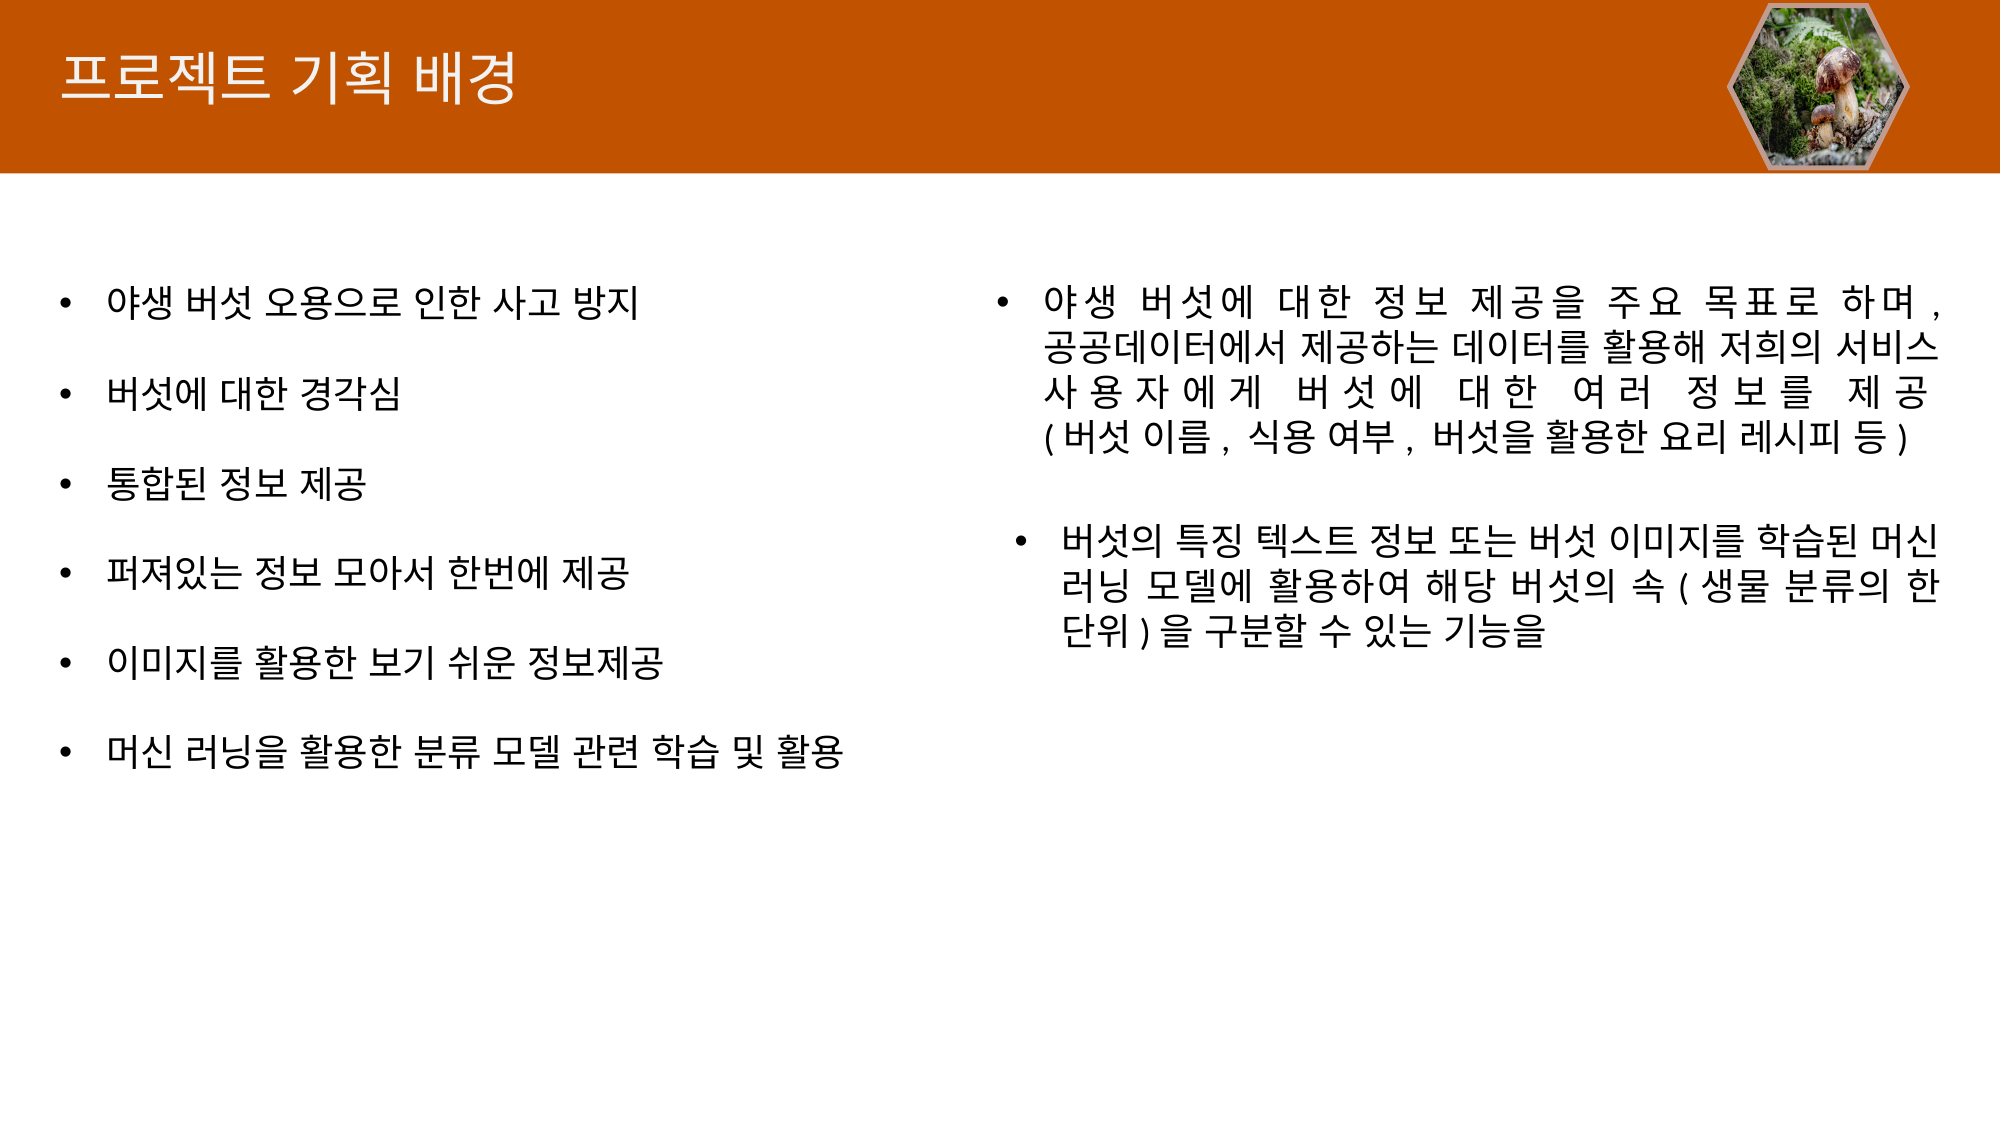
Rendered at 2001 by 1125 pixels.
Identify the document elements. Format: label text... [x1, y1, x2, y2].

text_box 통합된 정보 제공 [44, 453, 718, 514]
text_box 이미지를 활용한 보기 쉬운 정보제공 [44, 632, 745, 692]
text_box 야생 버섯 오용으로 인한 사고 방지 [44, 272, 774, 333]
text_box [0, 0, 2000, 174]
text_box 버섯에 대한 경각심 [44, 363, 718, 423]
text_box [1728, 4, 1909, 169]
text_box 퍼져있는 정보 모아서 한번에 제공 [44, 542, 718, 603]
text_box 머신 러닝을 활용한 분류 모델 관련 학습 및 활용 [44, 721, 948, 782]
text_box 프로젝트 기획 배경 [44, 35, 1063, 120]
text_box 버섯의 특징 텍스트 정보 또는 버섯 이미지를 학습된 머신 러닝 모델에 활용하여 해당 버섯의 속(생물 분류의 한 단위)을 구분할 수 있는 기능을 [999, 511, 1956, 661]
text_box 야생 버섯에 대한 정보 제공을 주요 목표로 하며, 공공데이터에서 제공하는 데이터를 활용해 저희의 서비스 사용자에게 버섯에 대한 여러 정보를 제공 (버섯 이름, 식용 여부, 버섯을 활용한 요리 레시피 등) [981, 271, 1956, 467]
